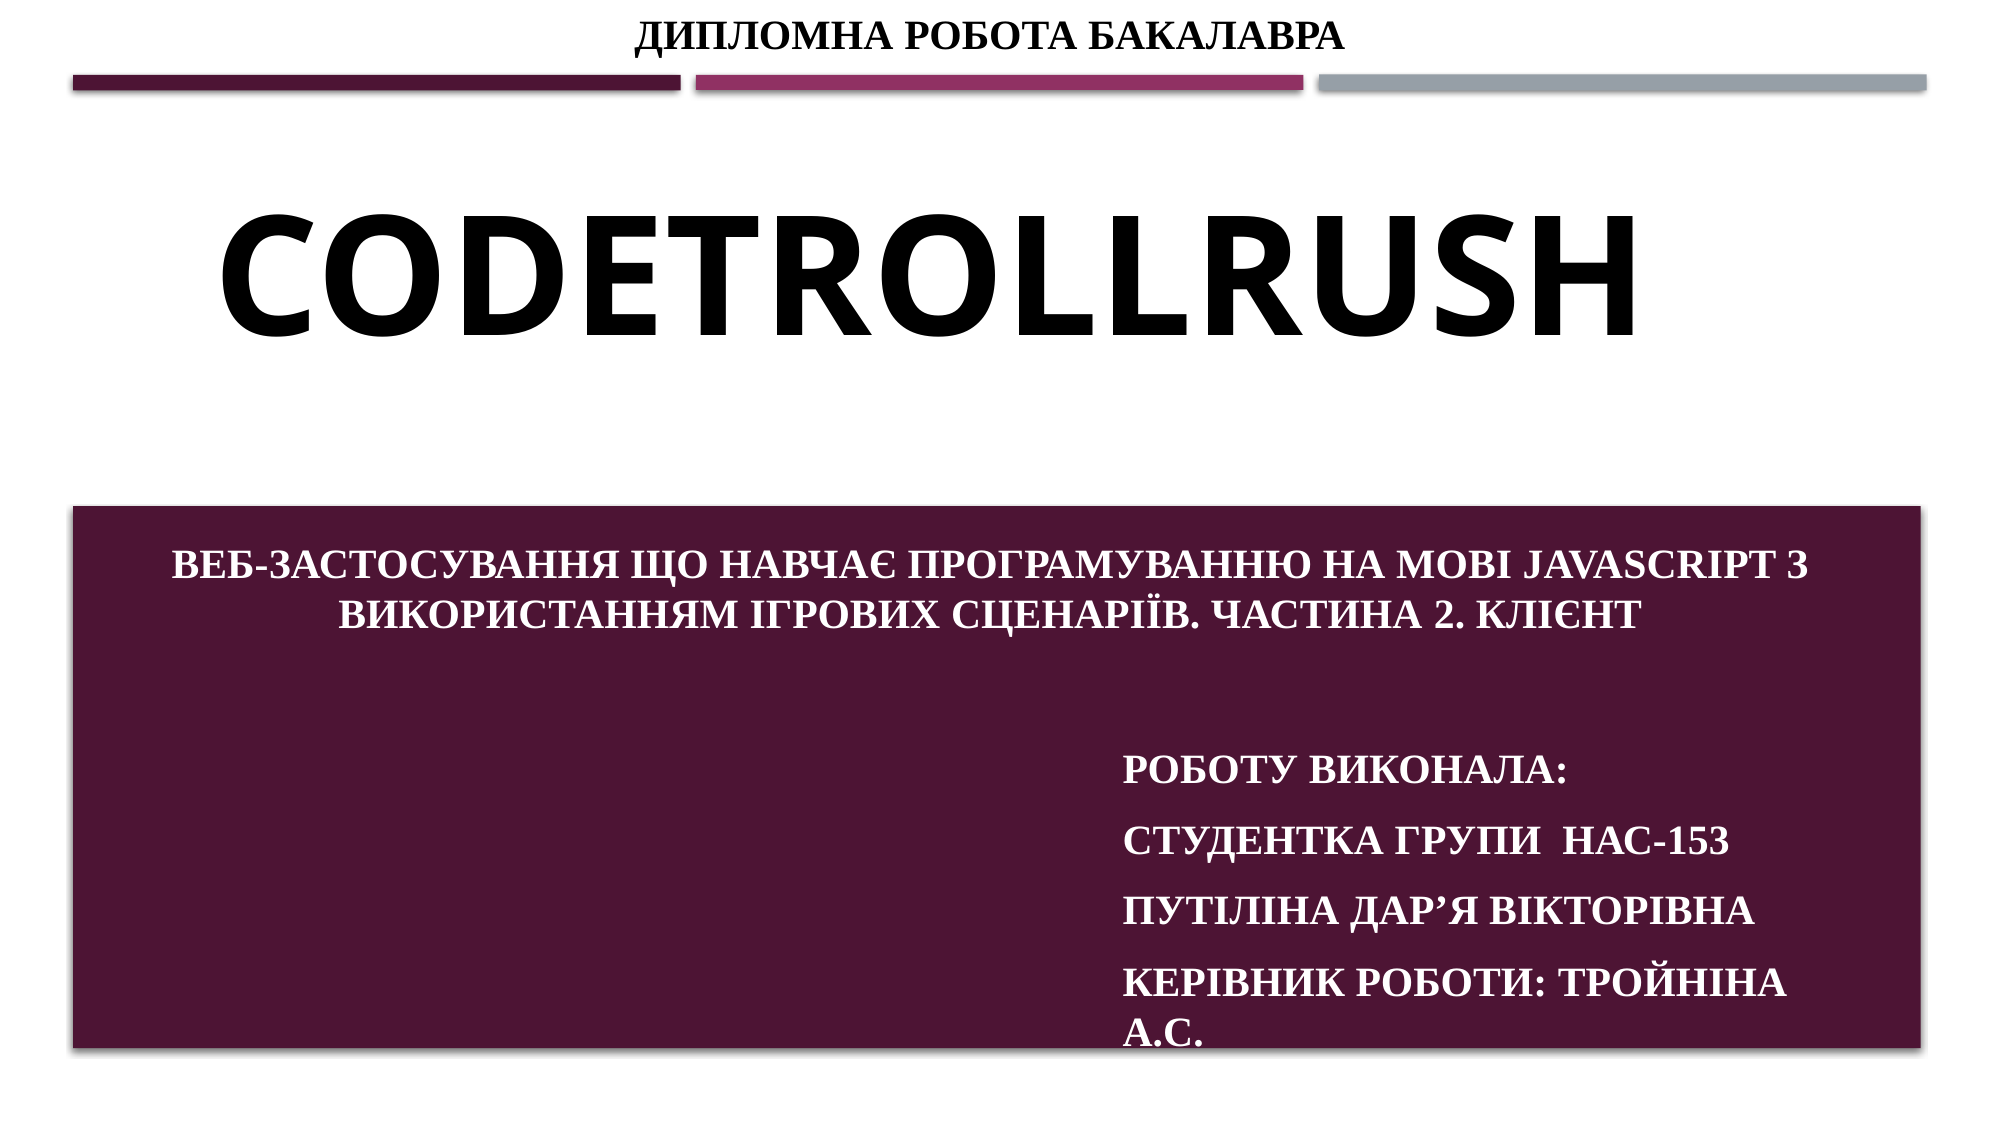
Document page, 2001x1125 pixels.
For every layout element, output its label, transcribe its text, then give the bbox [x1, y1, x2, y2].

subtitle Веб-застосування що навчає програмуванню на мові JavaScript з використанням ігрових сценаріїв. Частина 2. Клієнт [114, 529, 1866, 601]
text_box Дипломна робота бакалавра [114, 0, 1866, 72]
text_box Роботу виконала: студентка групи НАС-153 Путіліна Дар’я Вікторівна Керівник роботи: Тройніна А.С. [1107, 734, 1894, 994]
title CodeTrollRush [198, 72, 1782, 376]
